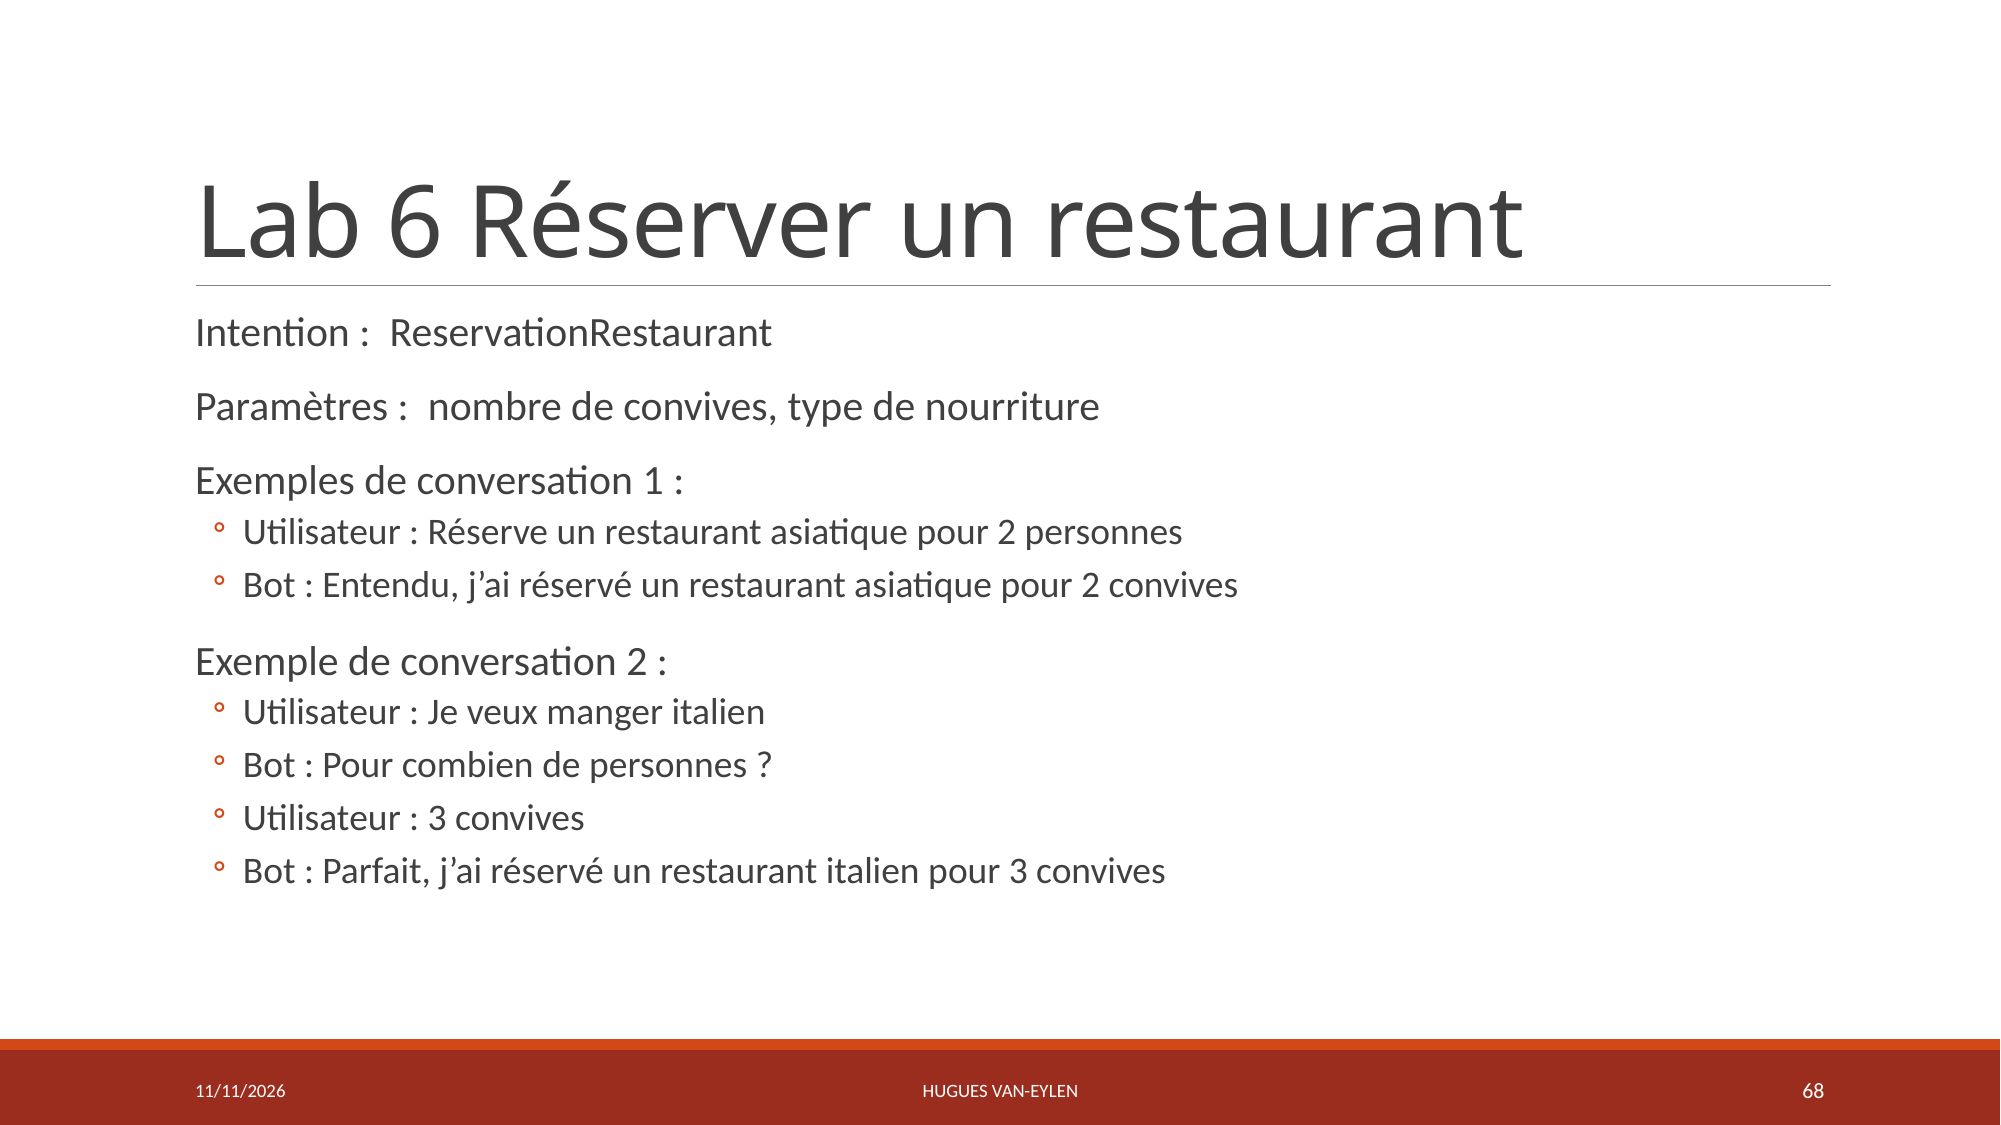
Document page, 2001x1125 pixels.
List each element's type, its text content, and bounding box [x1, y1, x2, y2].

title Lab 6 Réserver un restaurant [180, 47, 1830, 285]
footer Hugues Van-Eylen [604, 1059, 1396, 1120]
slide_number 68 [1624, 1059, 1840, 1120]
list Intention : ReservationRestaurant Paramètres : nombre de convives, type de nourriture Exemples de conversation 1 : Utilisateur : Réserve un restaurant asiatique pour 2 personnes Bot : Entendu, j’ai réservé un restaurant asiatique pour 2 convives Exemple de conversation 2 : Utilisateur : Je veux manger italien Bot : Pour combien de personnes ? Utilisateur : 3 convives Bot : Parfait, j’ai réservé un restaurant italien pour 3 convives [180, 302, 1830, 963]
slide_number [180, 1059, 586, 1120]
